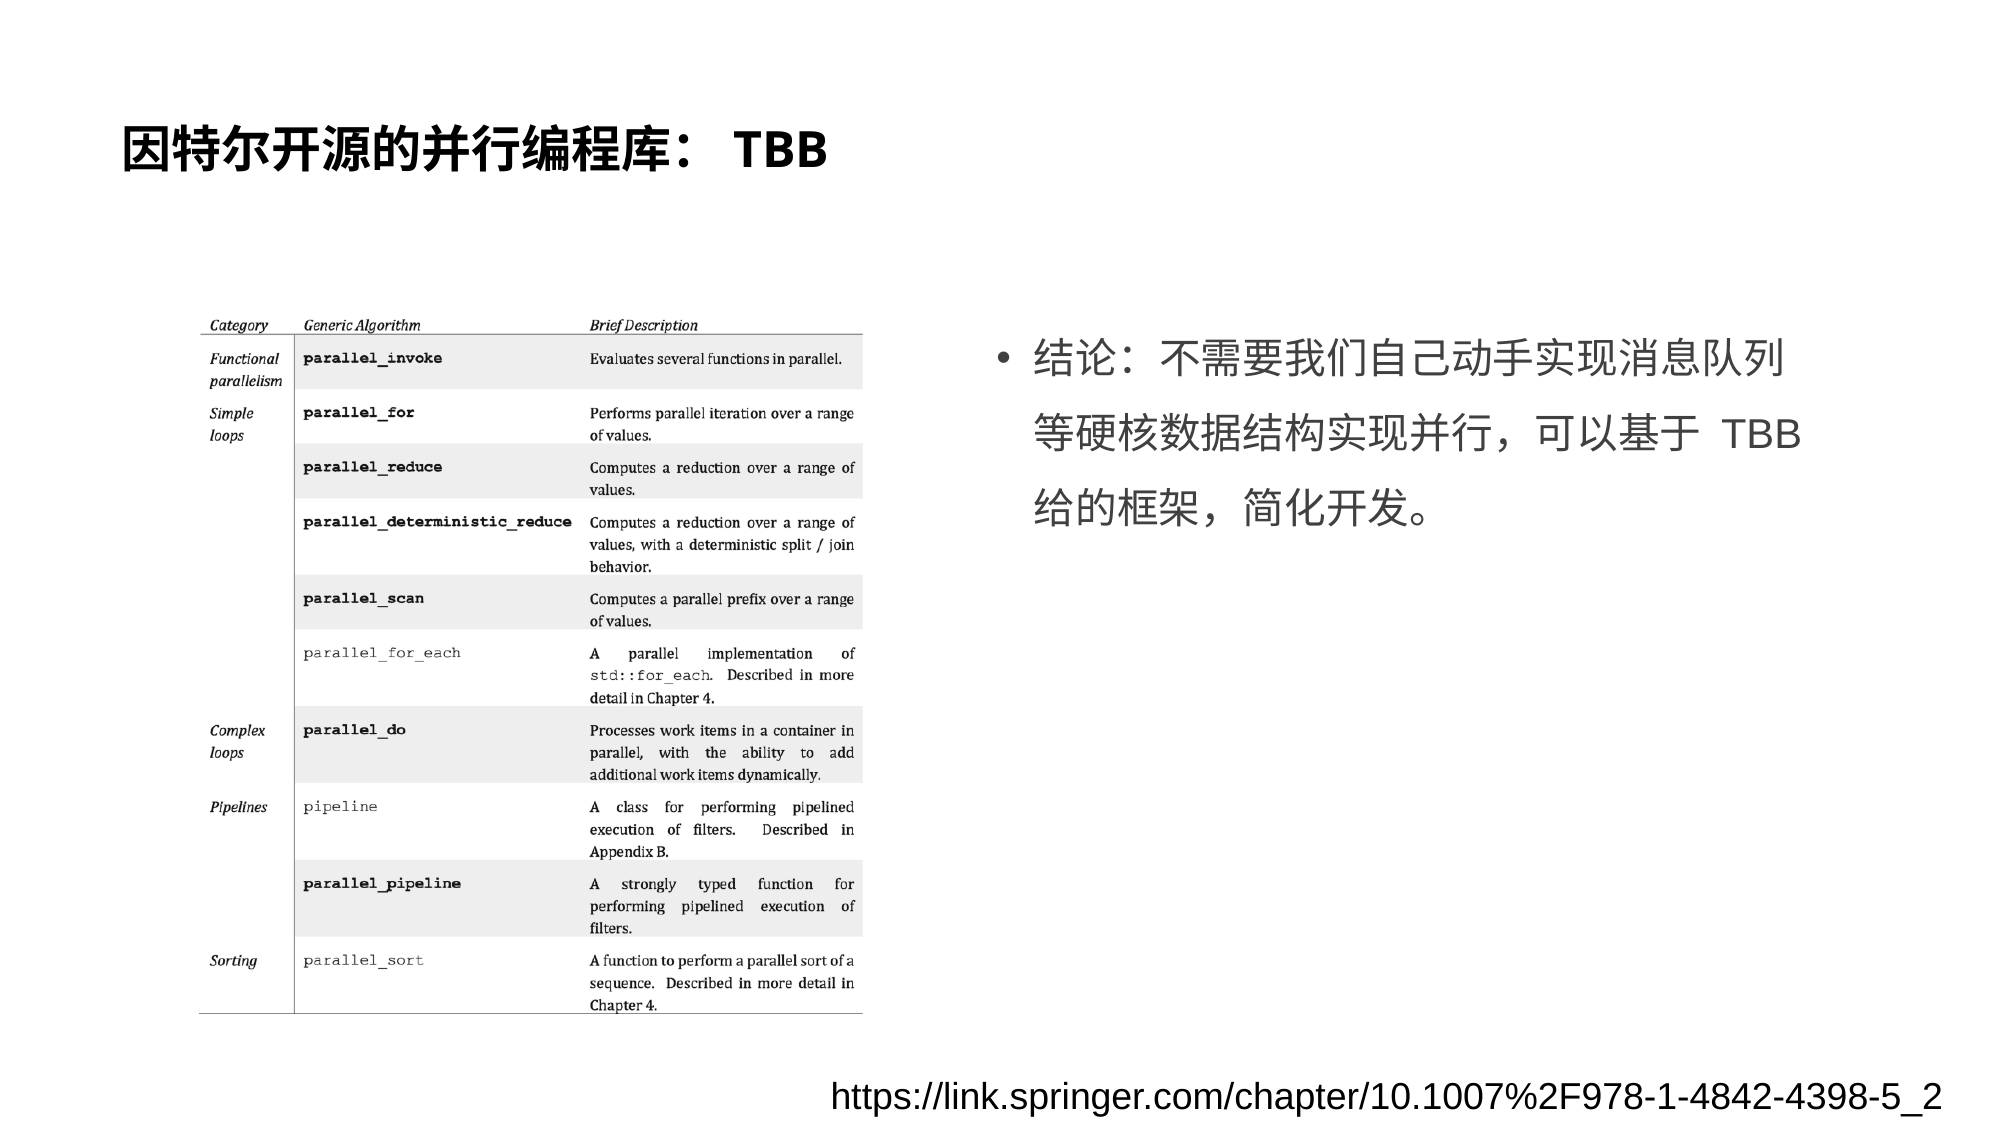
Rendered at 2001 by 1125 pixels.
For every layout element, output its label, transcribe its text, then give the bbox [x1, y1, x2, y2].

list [199, 299, 863, 1014]
list 结论：不需要我们自己动手实现消息队列等硬核数据结构实现并行，可以基于 TBB 给的框架，简化开发。 [981, 299, 1832, 1014]
text_box https://link.springer.com/chapter/10.1007%2F978-1-4842-4398-5_2 [815, 1064, 2000, 1125]
title 因特尔开源的并行编程库：TBB [106, 42, 1832, 260]
